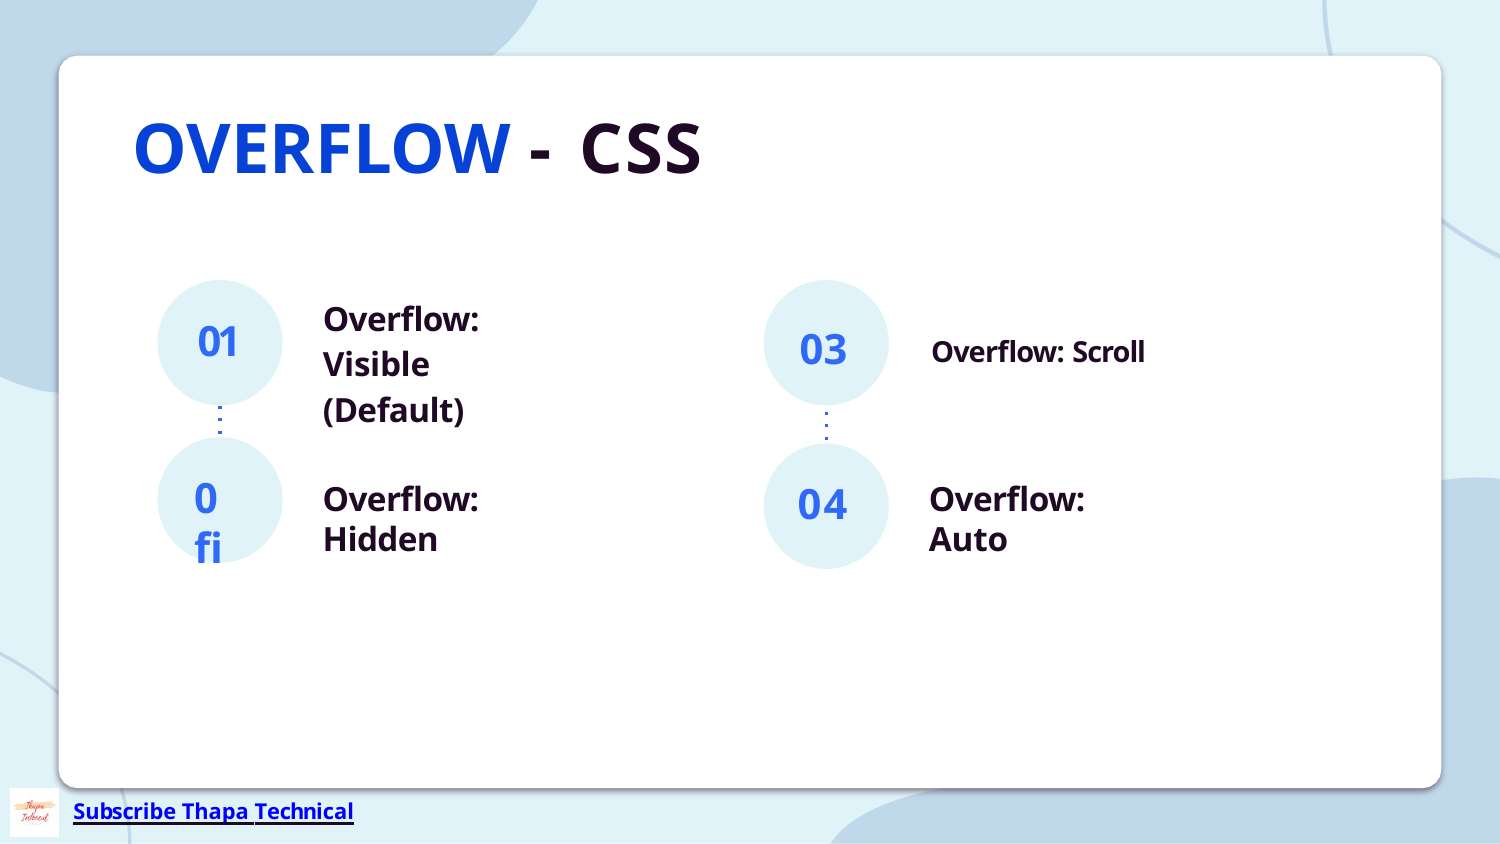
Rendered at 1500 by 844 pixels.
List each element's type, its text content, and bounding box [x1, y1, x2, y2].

text_box Overflow: Auto [926, 476, 1164, 559]
text_box [832, 443, 889, 569]
text_box 03 Overflow: Scroll [797, 312, 1174, 375]
text_box [763, 279, 881, 406]
text_box [157, 279, 283, 403]
text_box 04 [832, 475, 858, 528]
text_box 01 [195, 312, 245, 365]
picture [48, 48, 1451, 801]
title OVERFLOW - CSS [130, 103, 731, 247]
text_box Overflow: Visible (Default) [320, 290, 587, 403]
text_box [10, 405, 829, 837]
